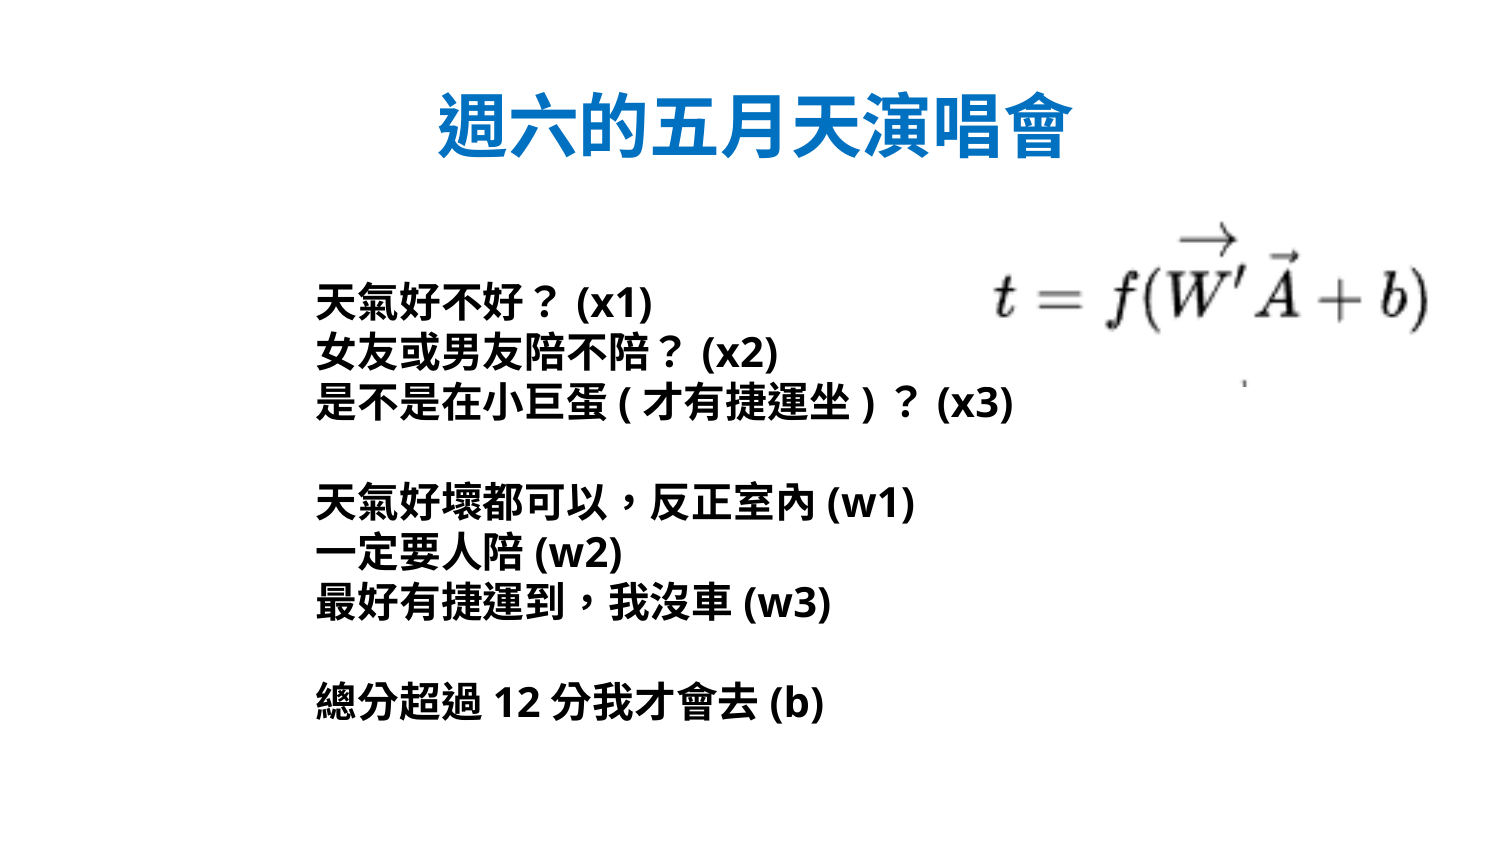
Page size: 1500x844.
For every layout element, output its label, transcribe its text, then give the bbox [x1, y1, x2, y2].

picture [985, 197, 1468, 387]
text_box 天氣好不好？(x1) 女友或男友陪不陪？(x2) 是不是在小巨蛋(才有捷運坐)？(x3) 天氣好壞都可以，反正室內(w1) 一定要人陪(w2) 最好有捷運到，我沒車(w3) 總分超過12分我才會去(b) [301, 268, 1317, 734]
title 週六的五月天演唱會 [76, 22, 1436, 226]
